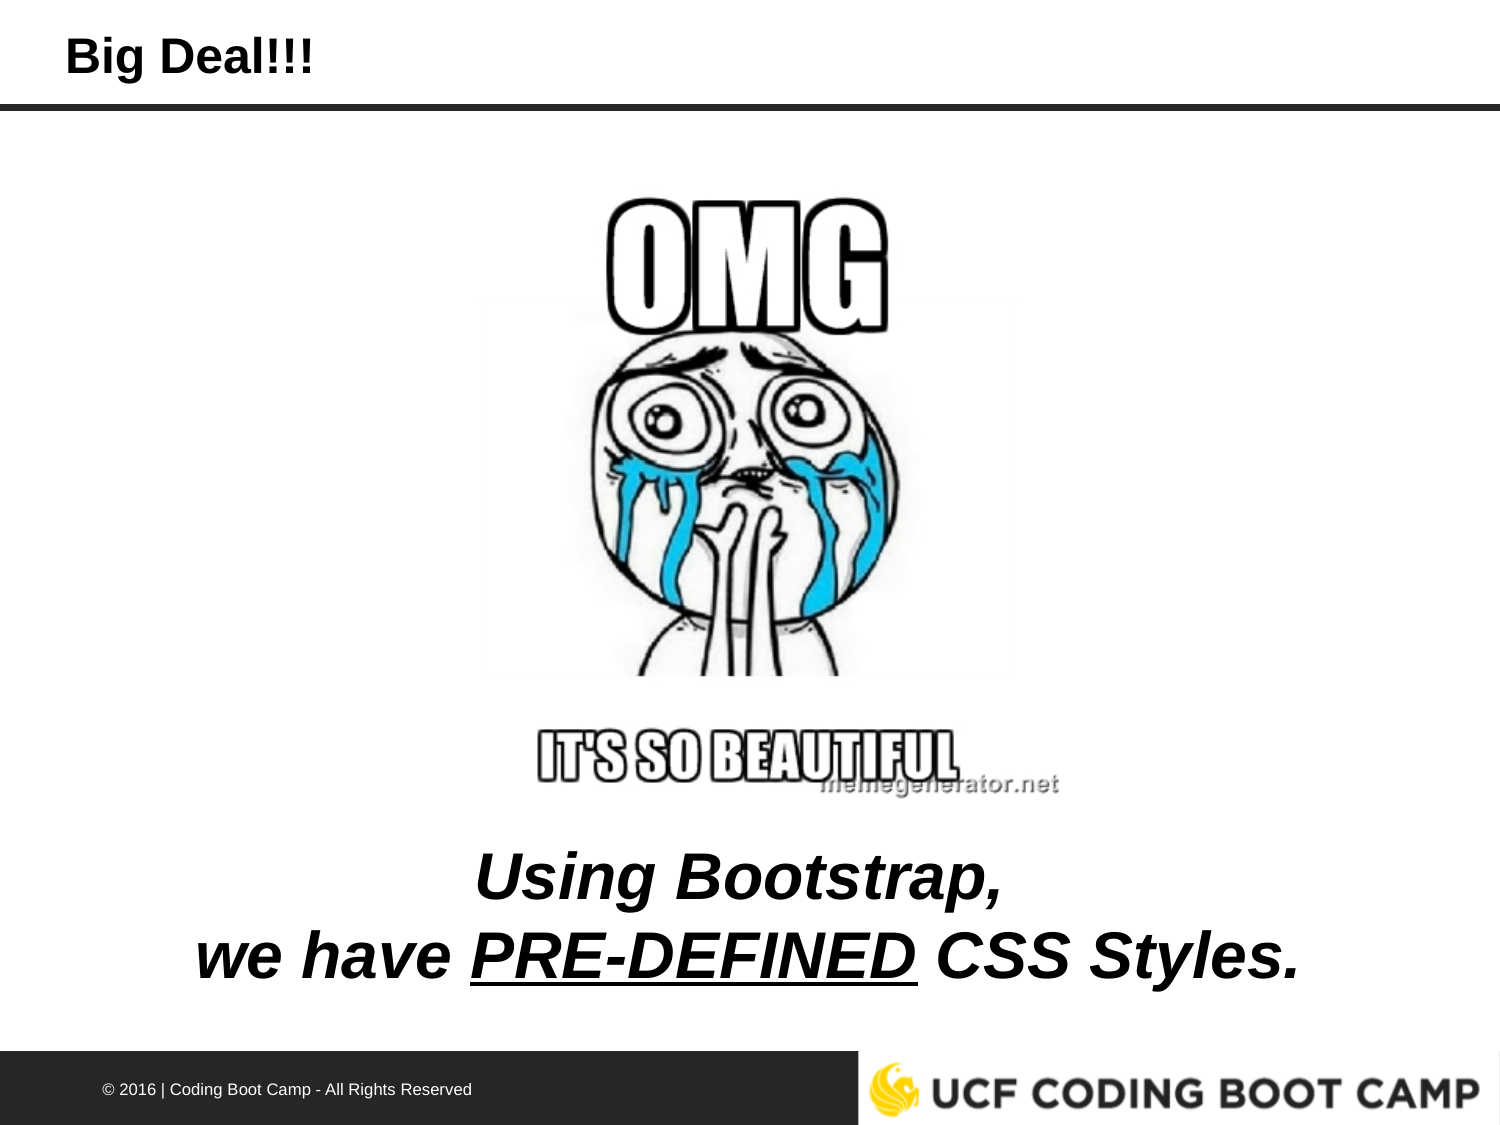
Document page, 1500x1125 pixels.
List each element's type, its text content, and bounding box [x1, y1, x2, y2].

picture [858, 1051, 1500, 1125]
text_box Using Bootstrap, we have PRE-DEFINED CSS Styles. [50, 825, 1448, 1000]
title Big Deal!!! [50, 0, 948, 108]
picture [436, 174, 1062, 801]
